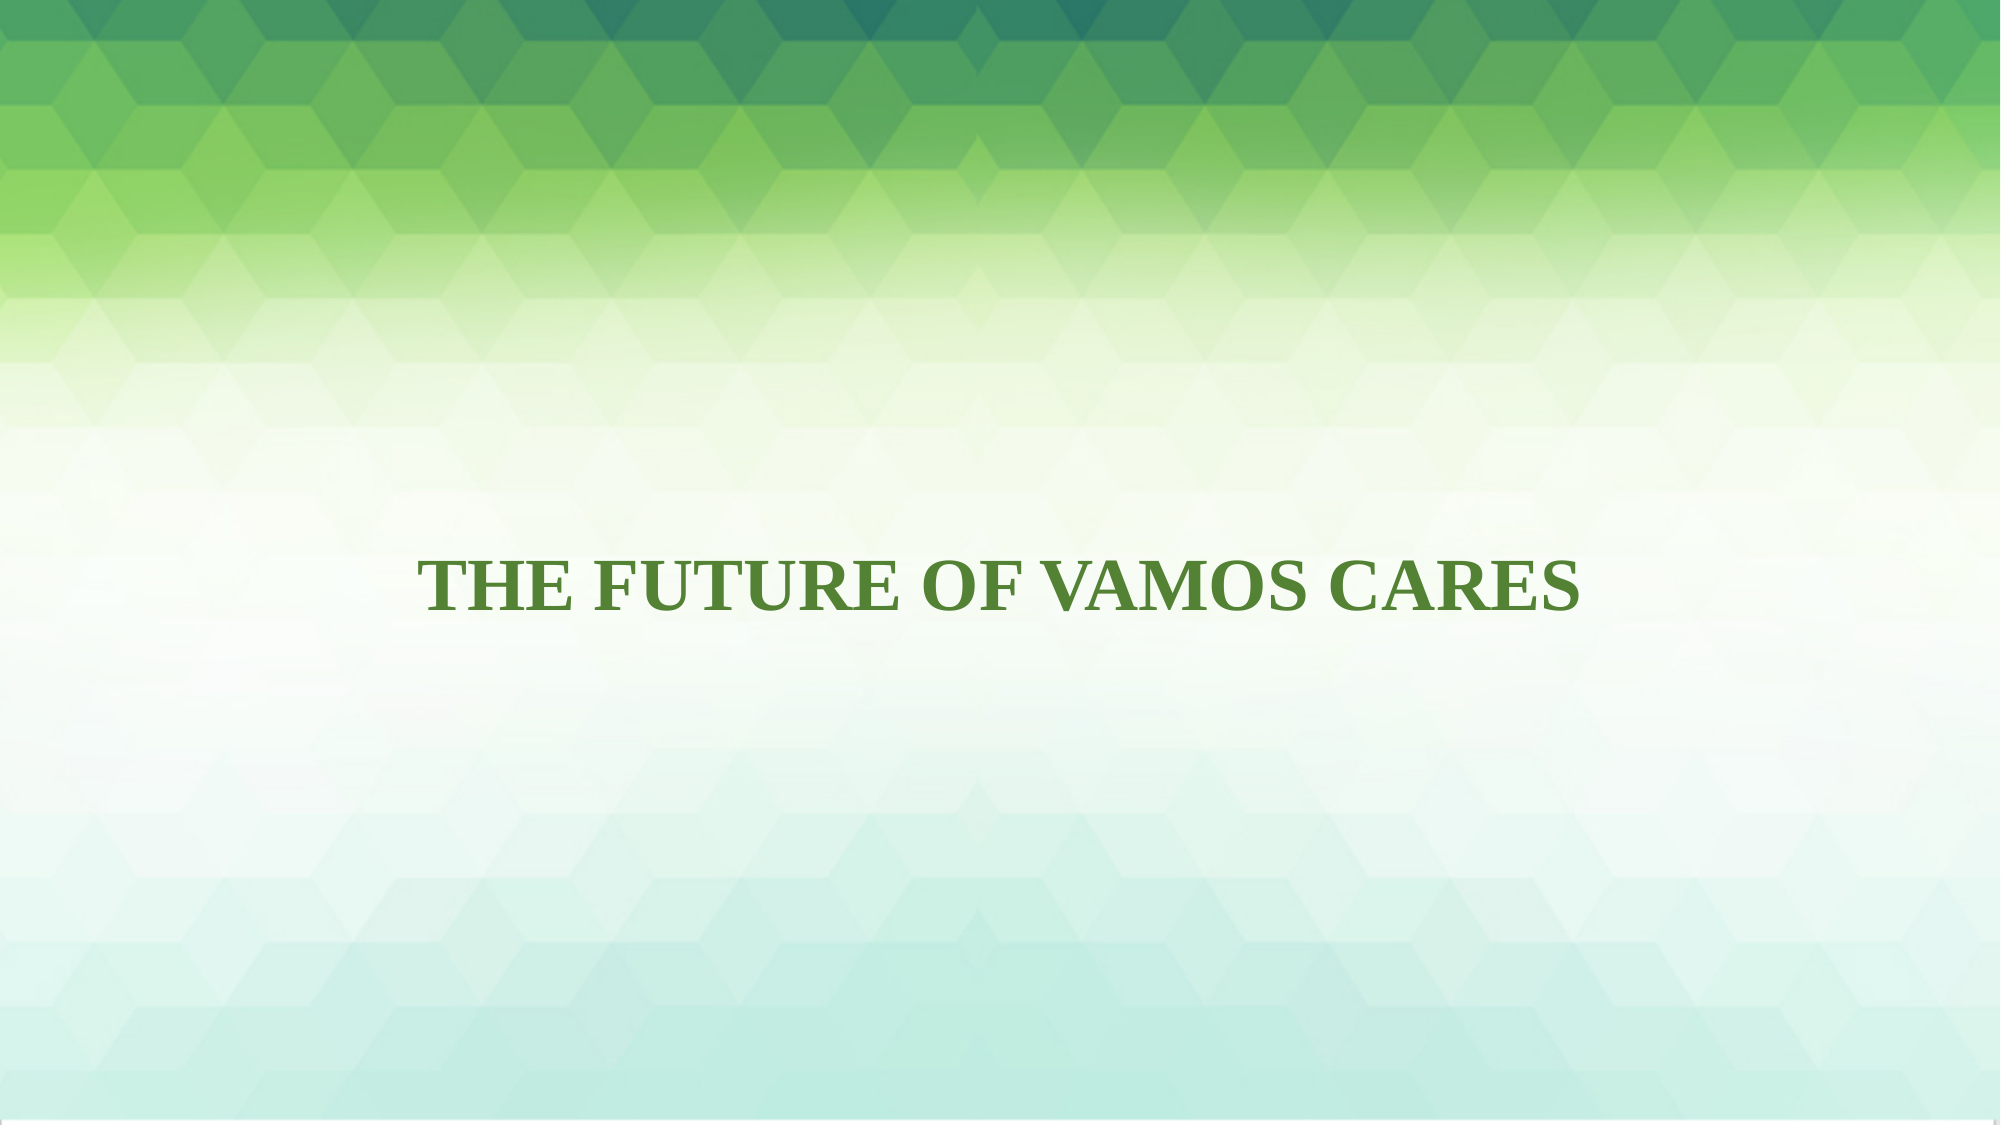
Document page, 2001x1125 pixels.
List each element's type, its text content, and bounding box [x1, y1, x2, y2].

picture [0, 0, 2001, 1125]
text_box THE FUTURE OF VAMOS CARES [0, 528, 2000, 634]
